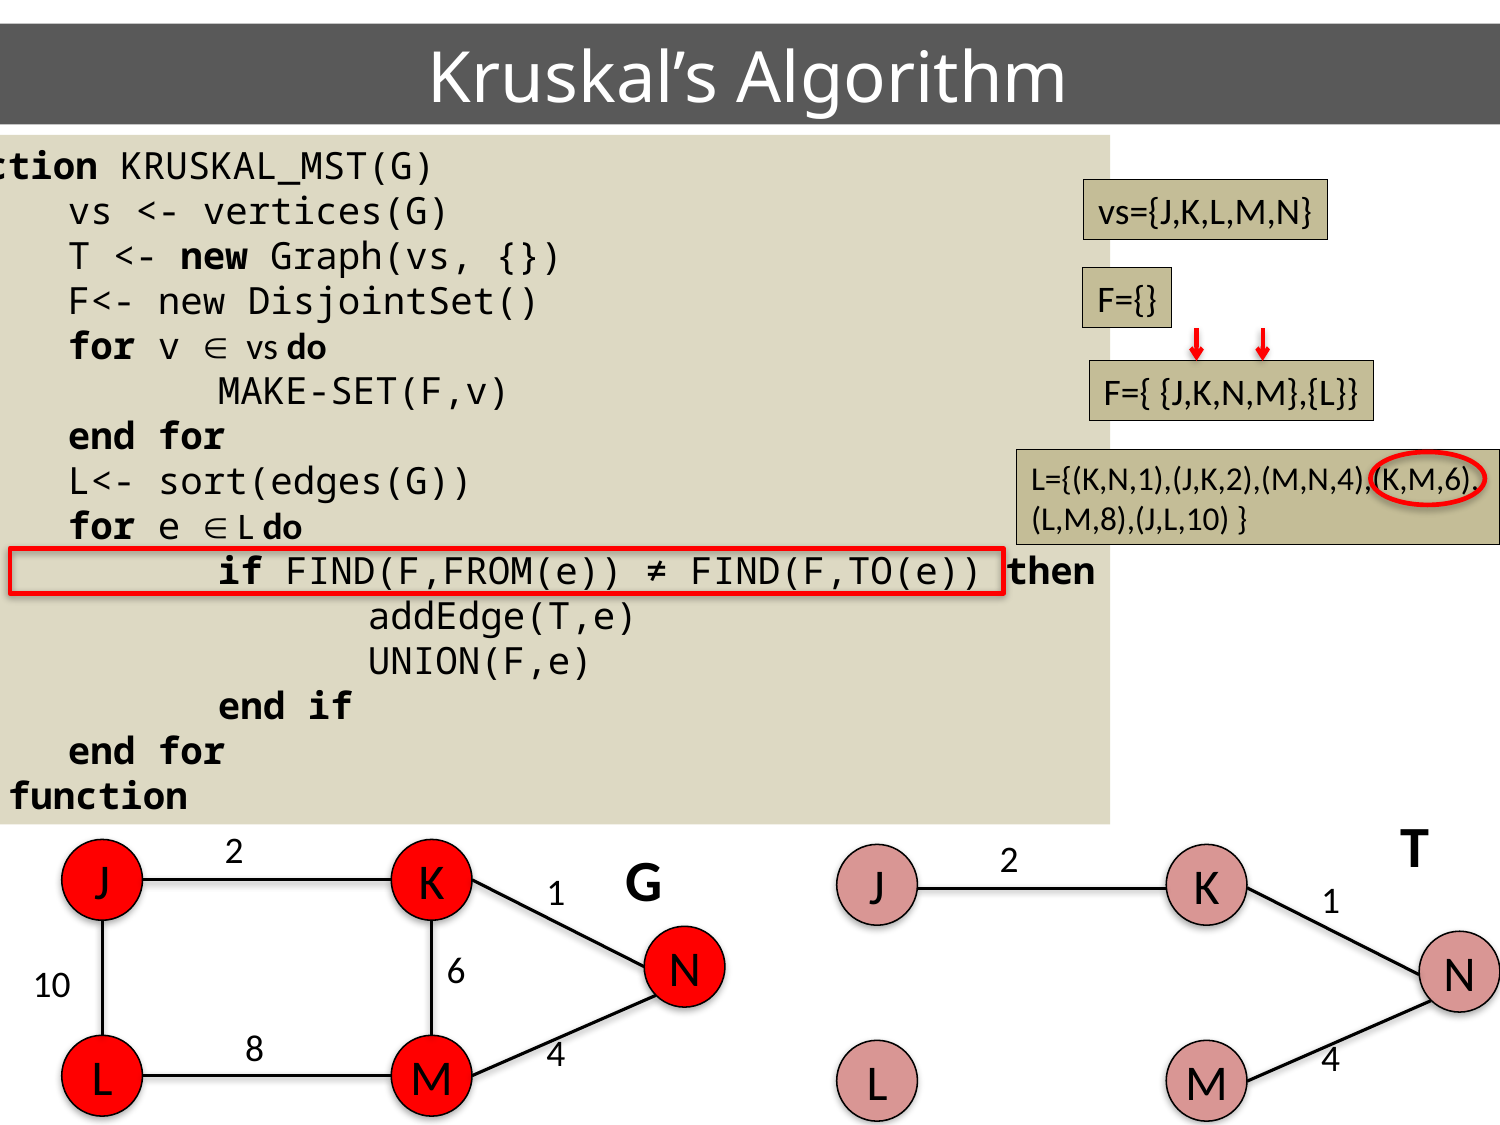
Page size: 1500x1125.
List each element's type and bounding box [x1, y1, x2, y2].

title [0, 23, 1500, 125]
text_box [835, 1039, 919, 1122]
text_box [835, 801, 1500, 1122]
text_box [0, 134, 1500, 1117]
